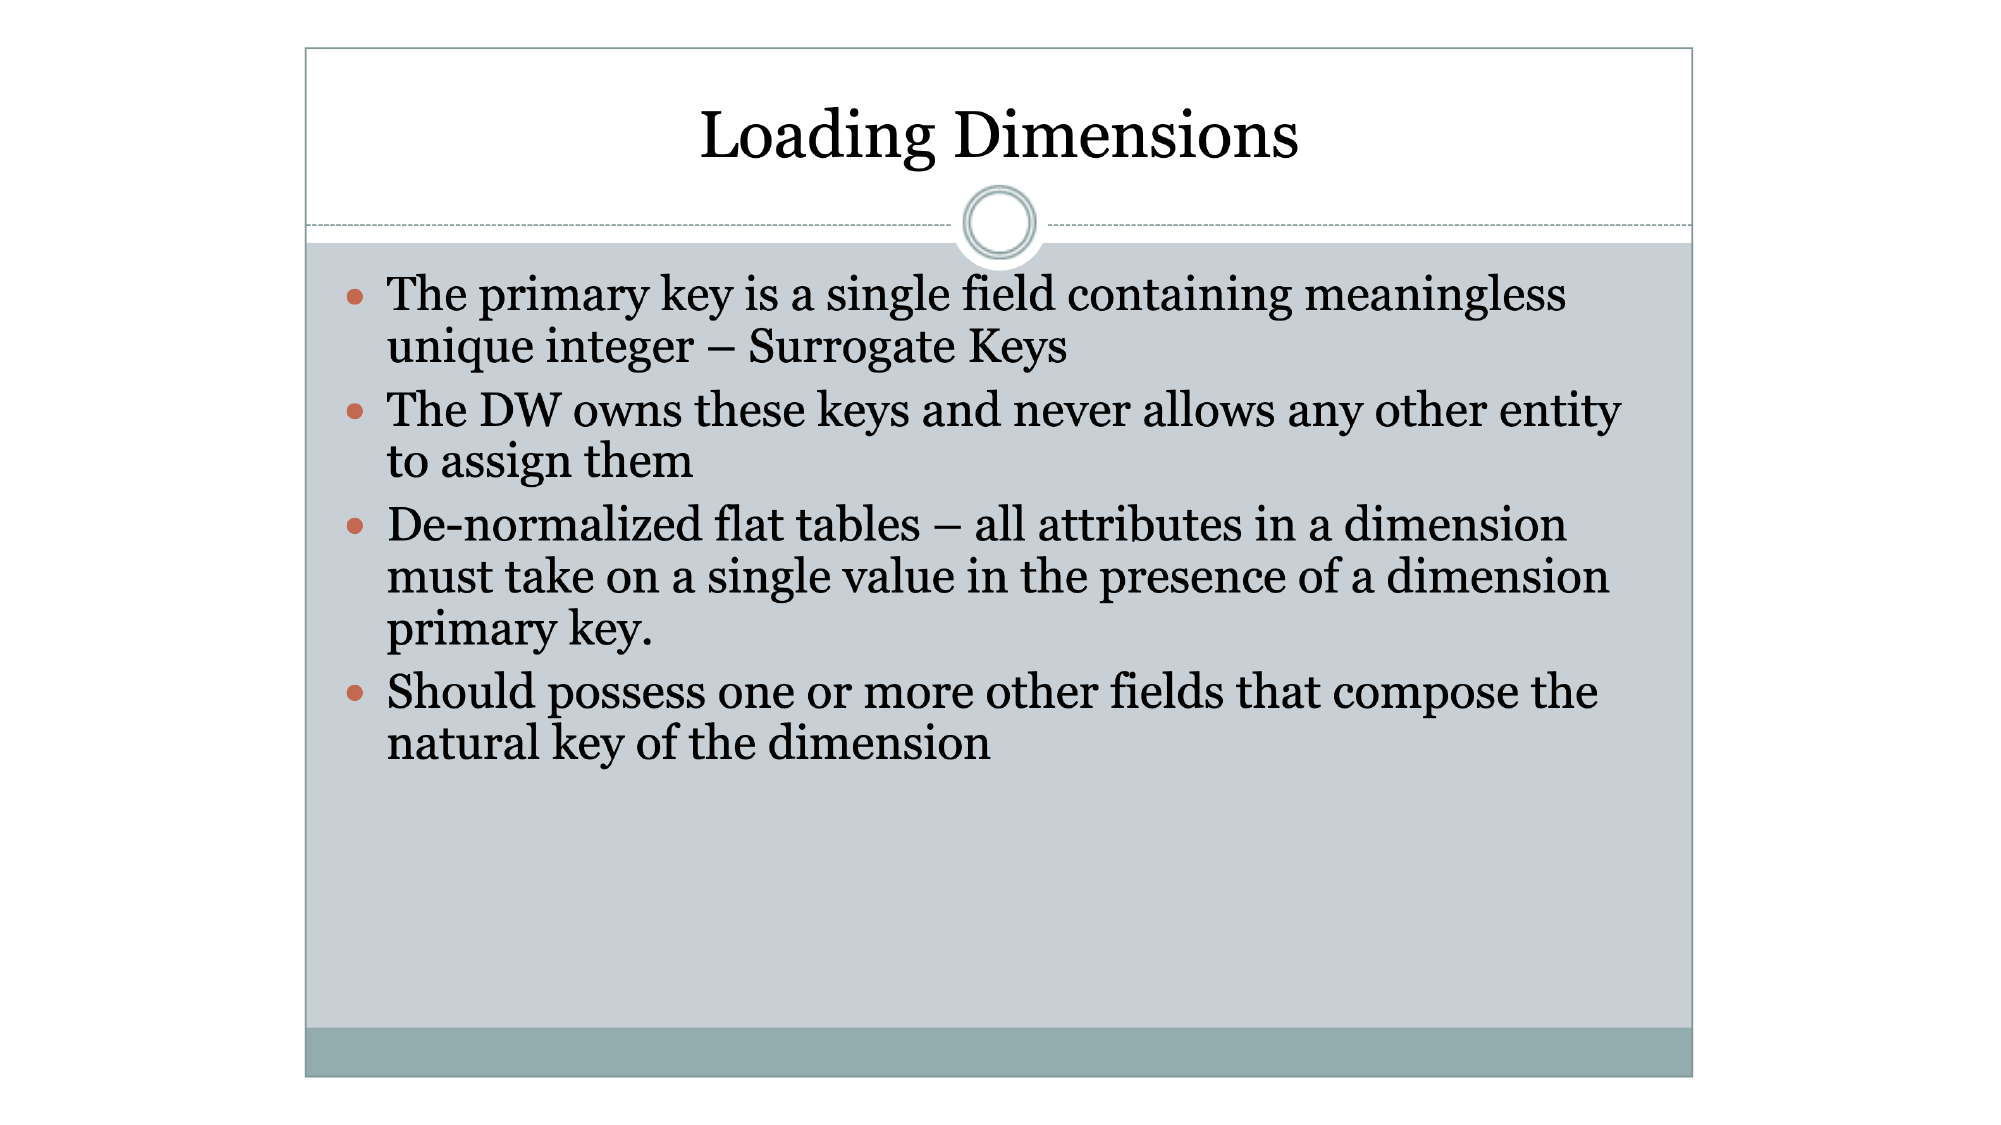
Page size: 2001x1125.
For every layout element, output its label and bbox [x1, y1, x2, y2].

list [286, 29, 1714, 1096]
